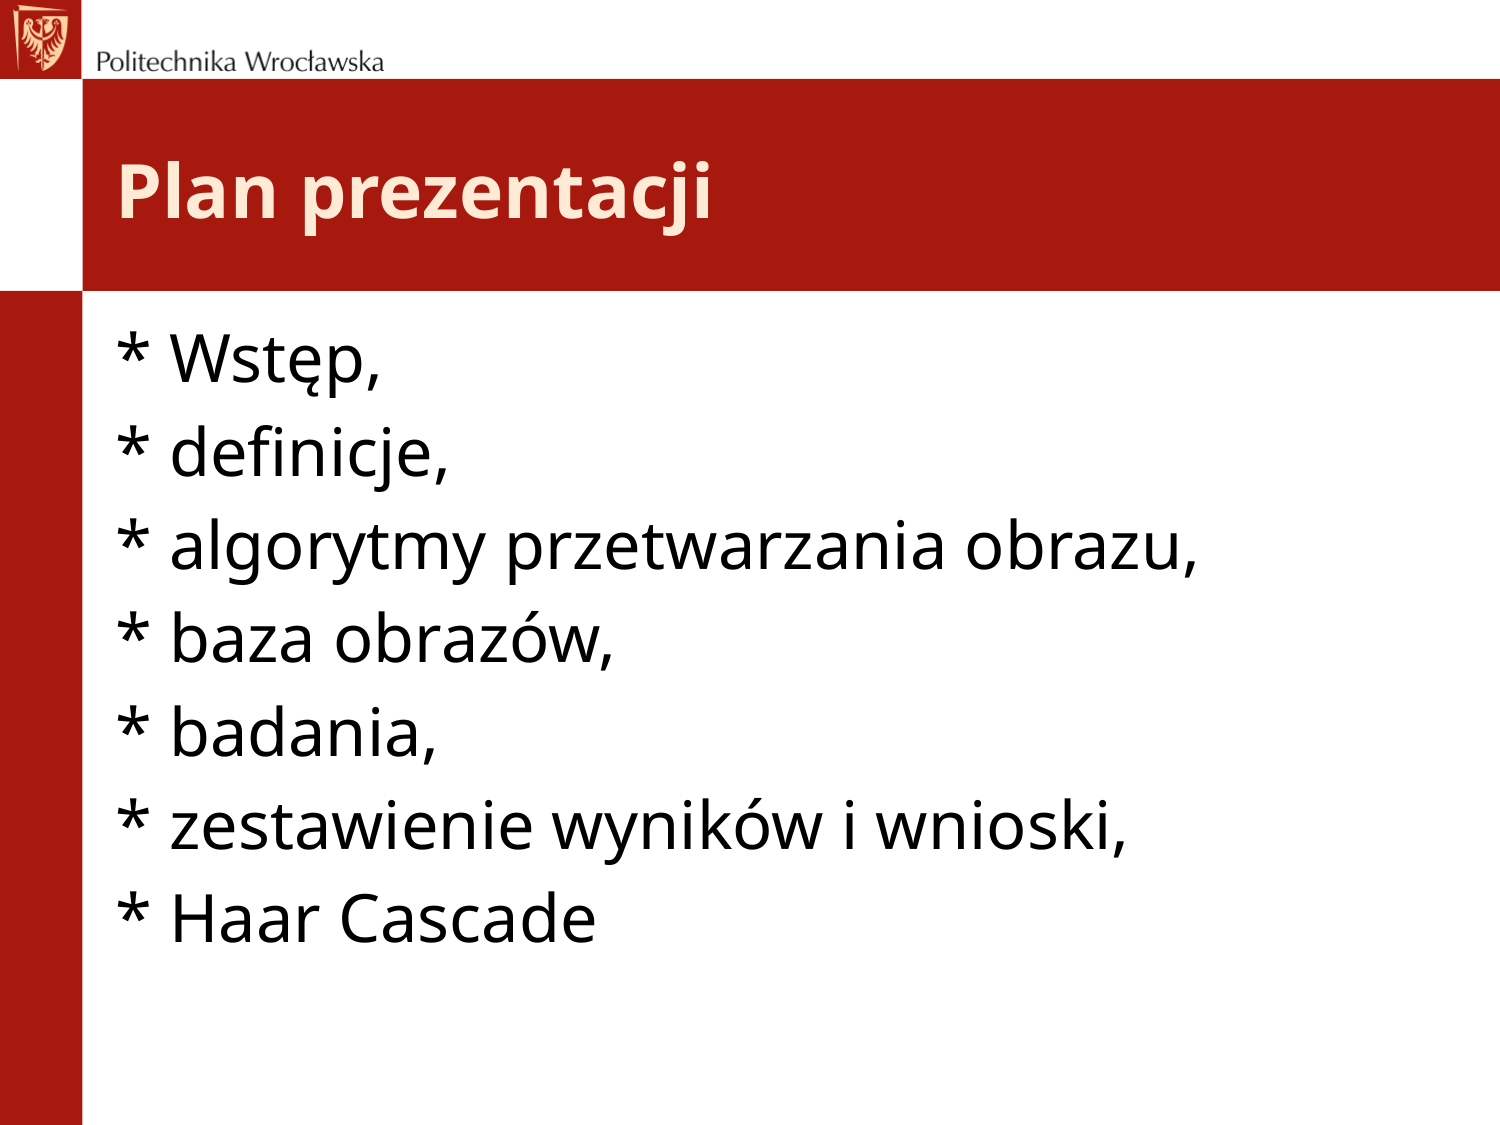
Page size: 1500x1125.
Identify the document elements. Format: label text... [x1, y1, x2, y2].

picture [0, 0, 384, 79]
list * Wstęp, * definicje, * algorytmy przetwarzania obrazu, * baza obrazów, * badania, * zestawienie wyników i wnioski, * Haar Cascade [100, 308, 1483, 1106]
title Plan prezentacji [100, 103, 1483, 274]
